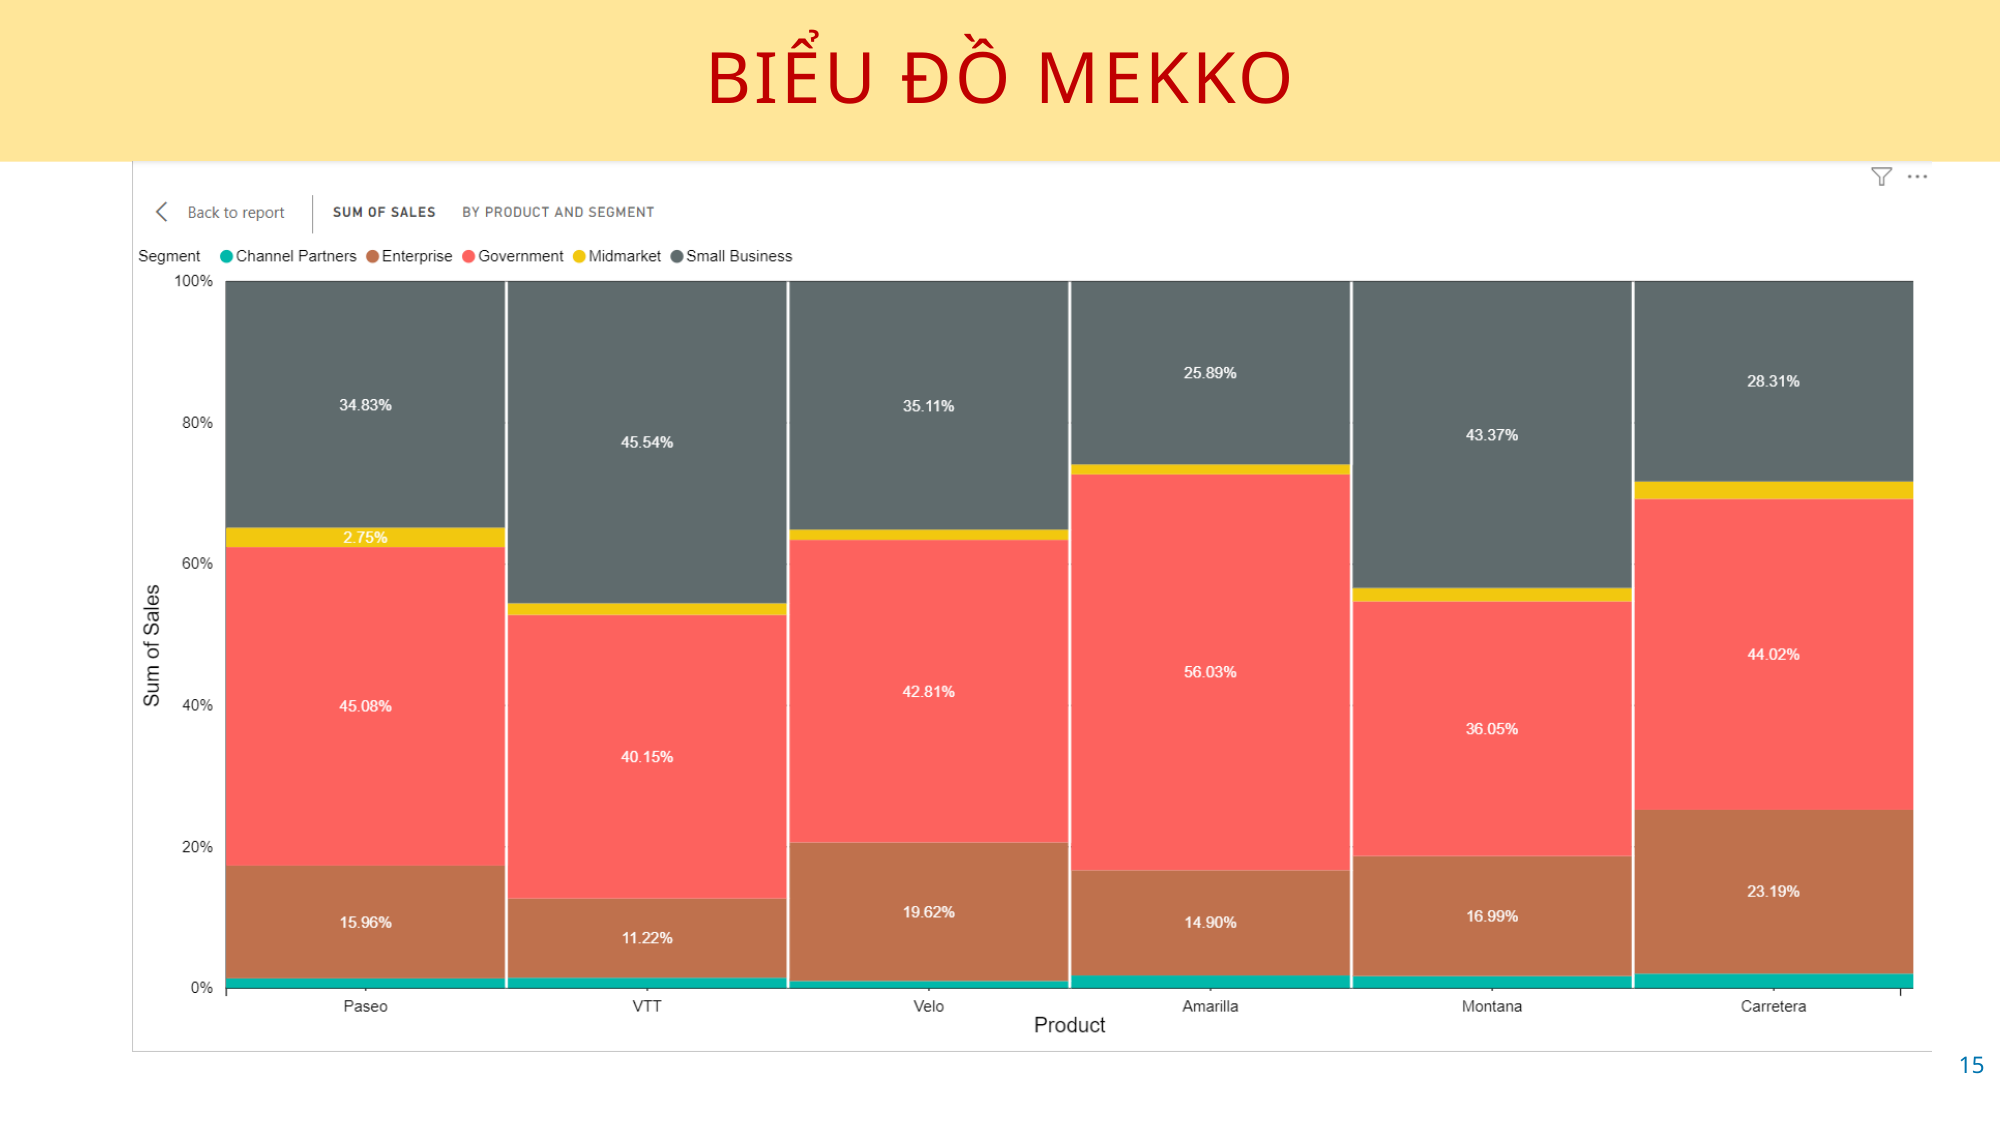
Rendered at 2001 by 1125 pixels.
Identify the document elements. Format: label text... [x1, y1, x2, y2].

title BIỂU ĐỒ MEKKO [0, 0, 2000, 162]
slide_number 15 [1550, 1036, 2000, 1097]
picture [132, 161, 1932, 1052]
